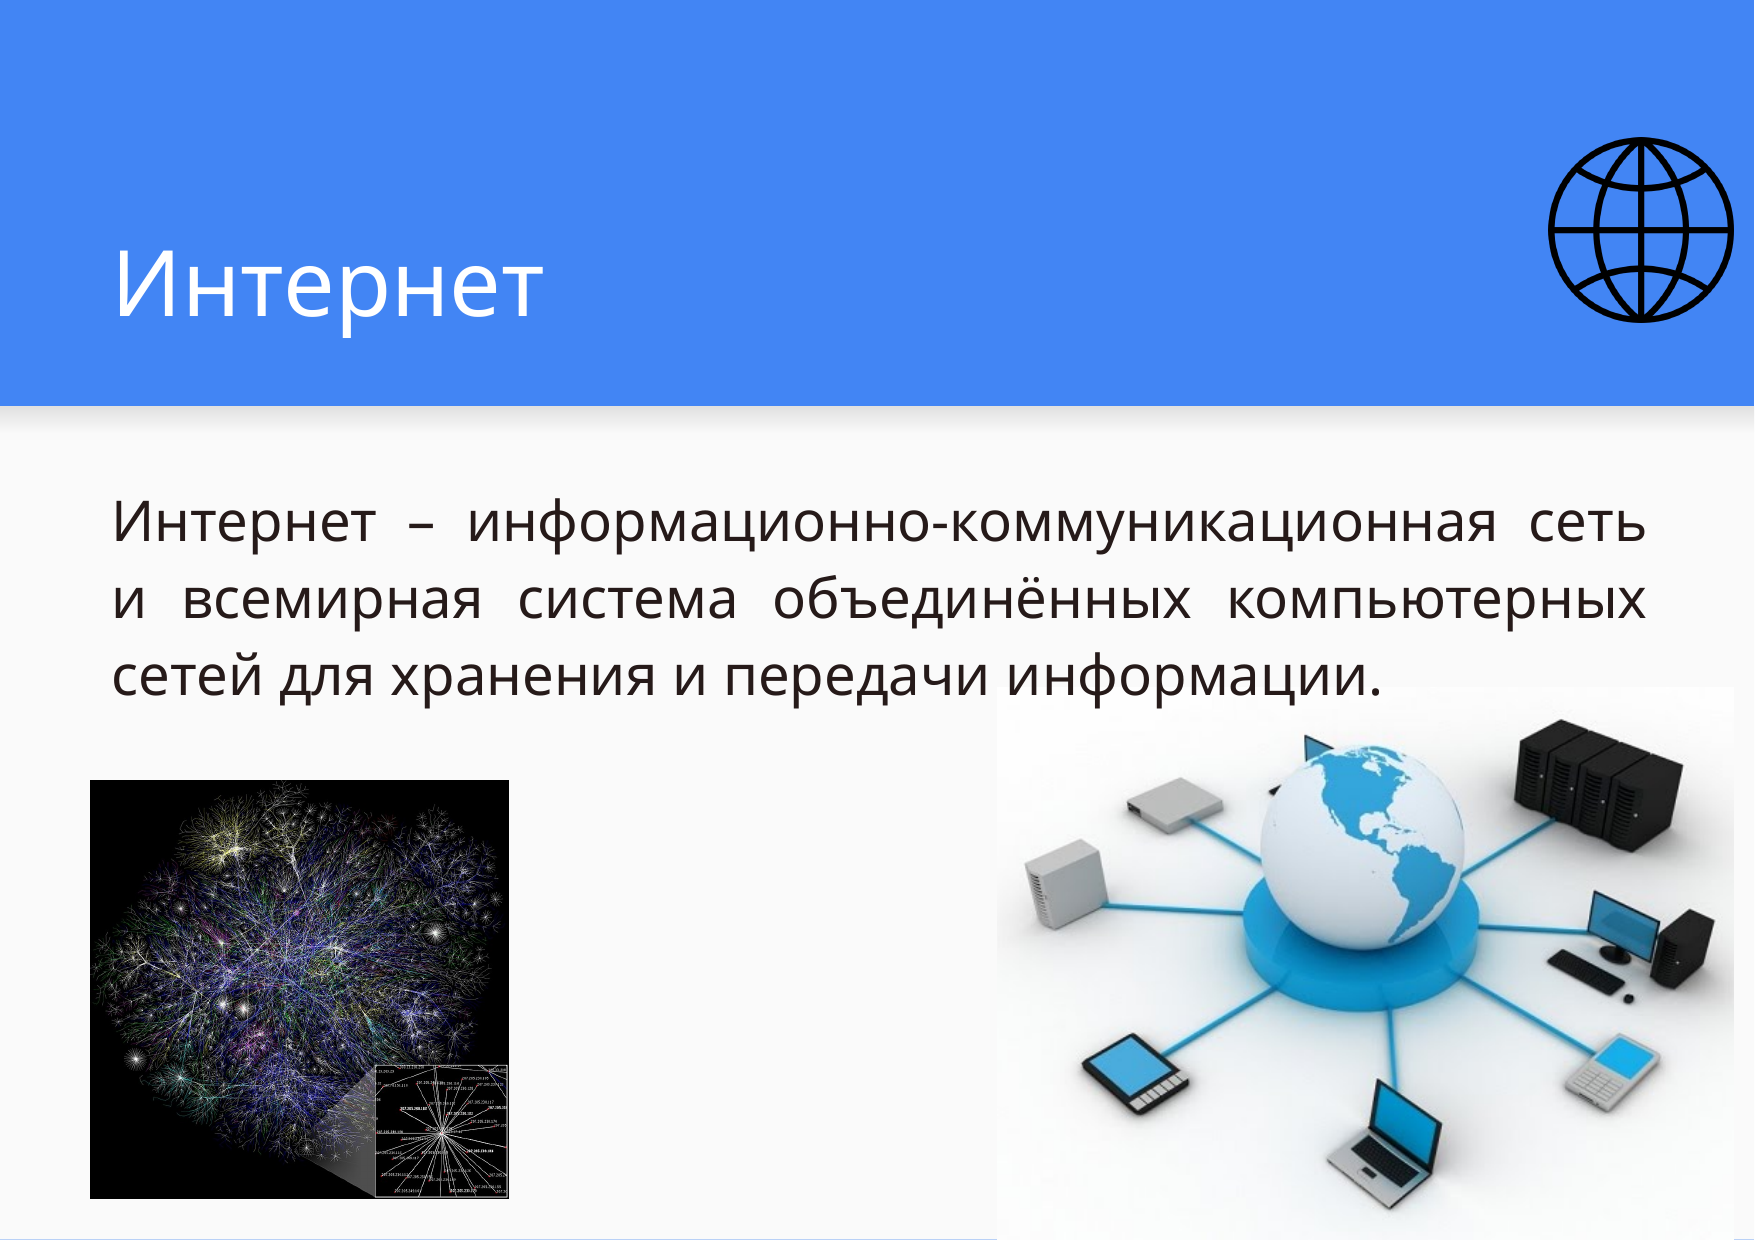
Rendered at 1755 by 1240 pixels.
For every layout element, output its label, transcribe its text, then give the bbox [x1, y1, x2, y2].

picture [997, 687, 1734, 1240]
picture [1547, 137, 1734, 323]
title Интернет [90, 178, 1668, 364]
list Интернет – информационно-коммуникационная сеть и всемирная система объединённых компьютерных сетей для хранения и передачи информации. [90, 462, 1668, 1116]
picture [90, 780, 510, 1199]
